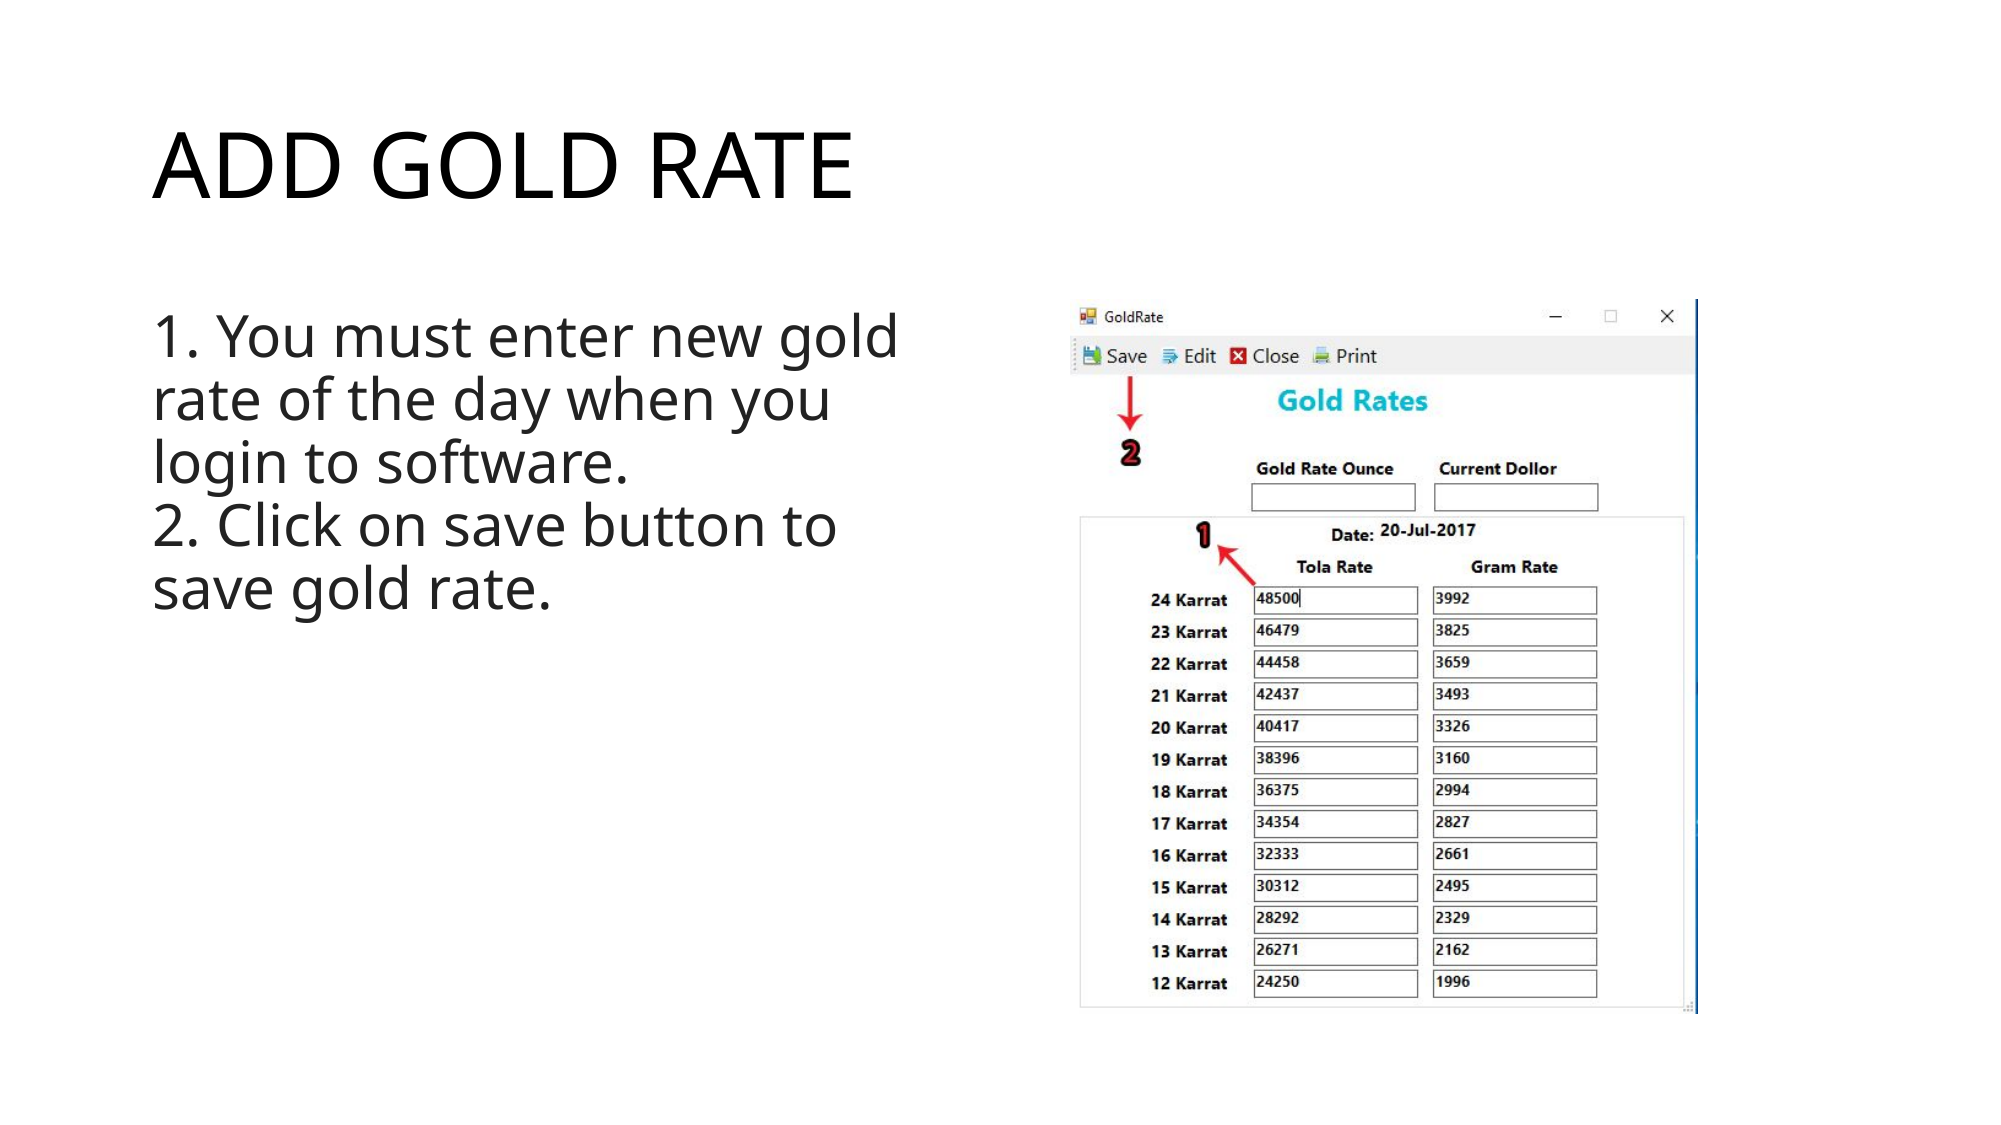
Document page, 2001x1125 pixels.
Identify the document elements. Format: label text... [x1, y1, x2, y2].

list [1069, 299, 1698, 1014]
list 1. You must enter new gold rate of the day when you login to software. 2. Click on save button to save gold rate. [137, 299, 930, 660]
title ADD GOLD RATE [137, 59, 1863, 278]
